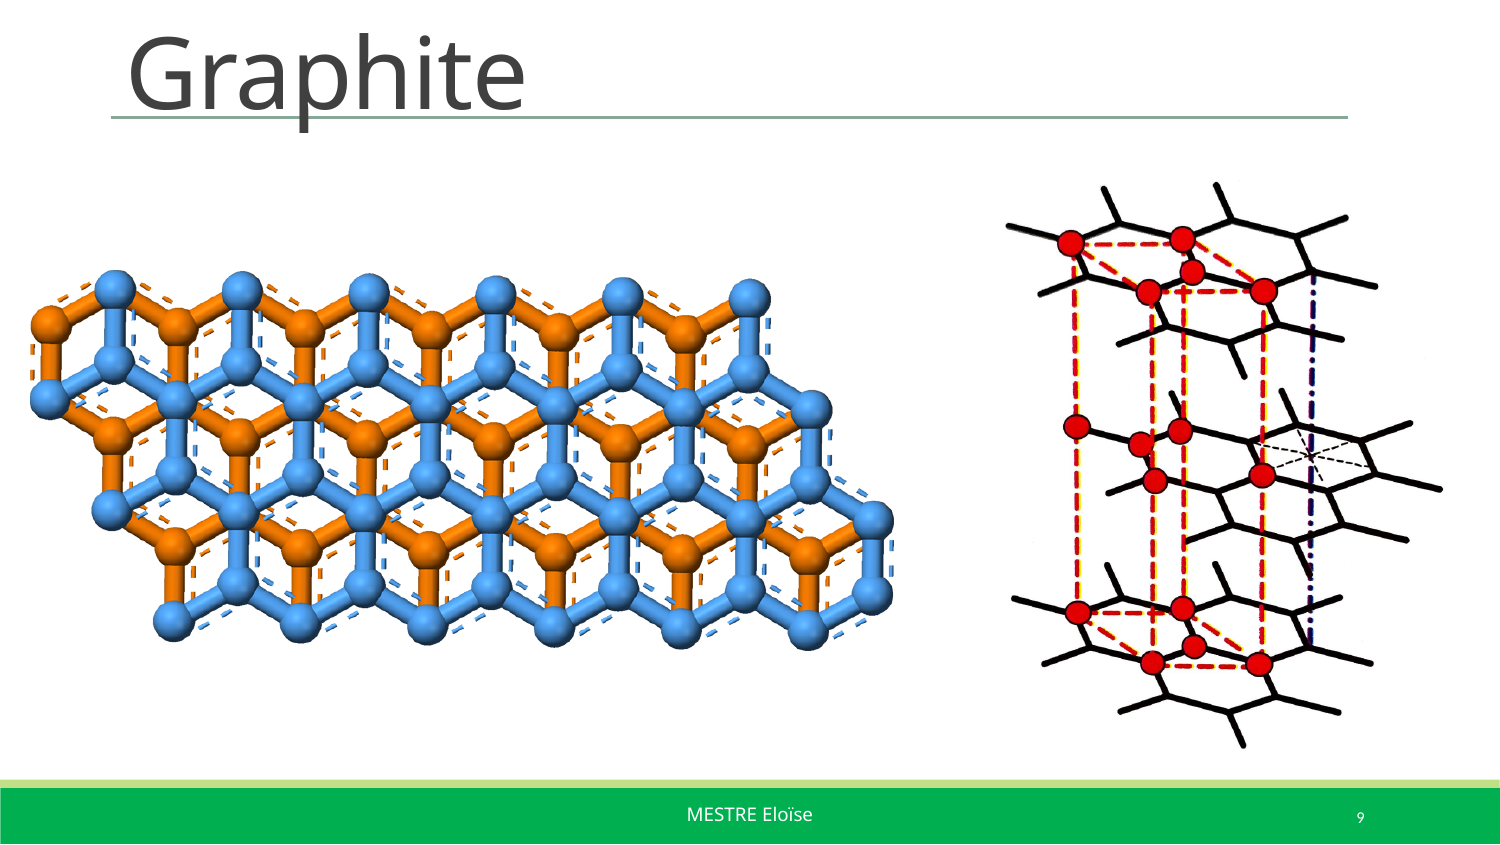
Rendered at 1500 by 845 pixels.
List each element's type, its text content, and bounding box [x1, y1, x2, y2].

picture [0, 225, 938, 694]
picture [986, 168, 1450, 764]
title Graphite [110, 23, 1349, 138]
slide_number 9 [1218, 795, 1380, 840]
